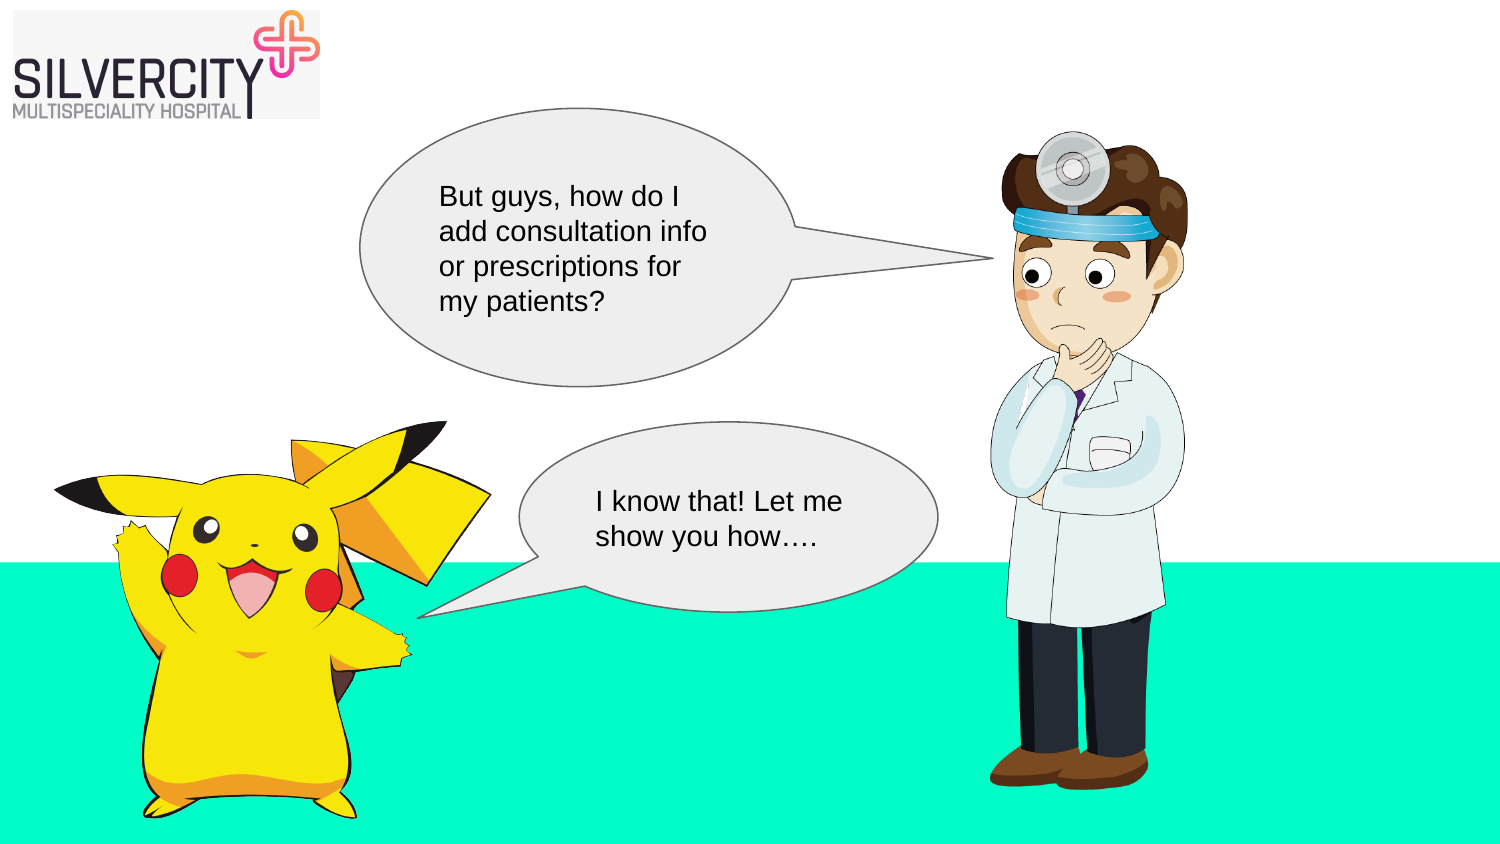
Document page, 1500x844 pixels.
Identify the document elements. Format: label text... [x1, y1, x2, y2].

text_box I know that! Let me show you how…. [497, 421, 895, 613]
text_box But guys, how do I add consultation info or prescriptions for my patients? [359, 108, 895, 387]
title Know the Workflow of the Doctor UI! [356, 36, 1423, 128]
picture [53, 421, 492, 819]
picture [12, 10, 320, 119]
picture [900, 127, 1234, 794]
